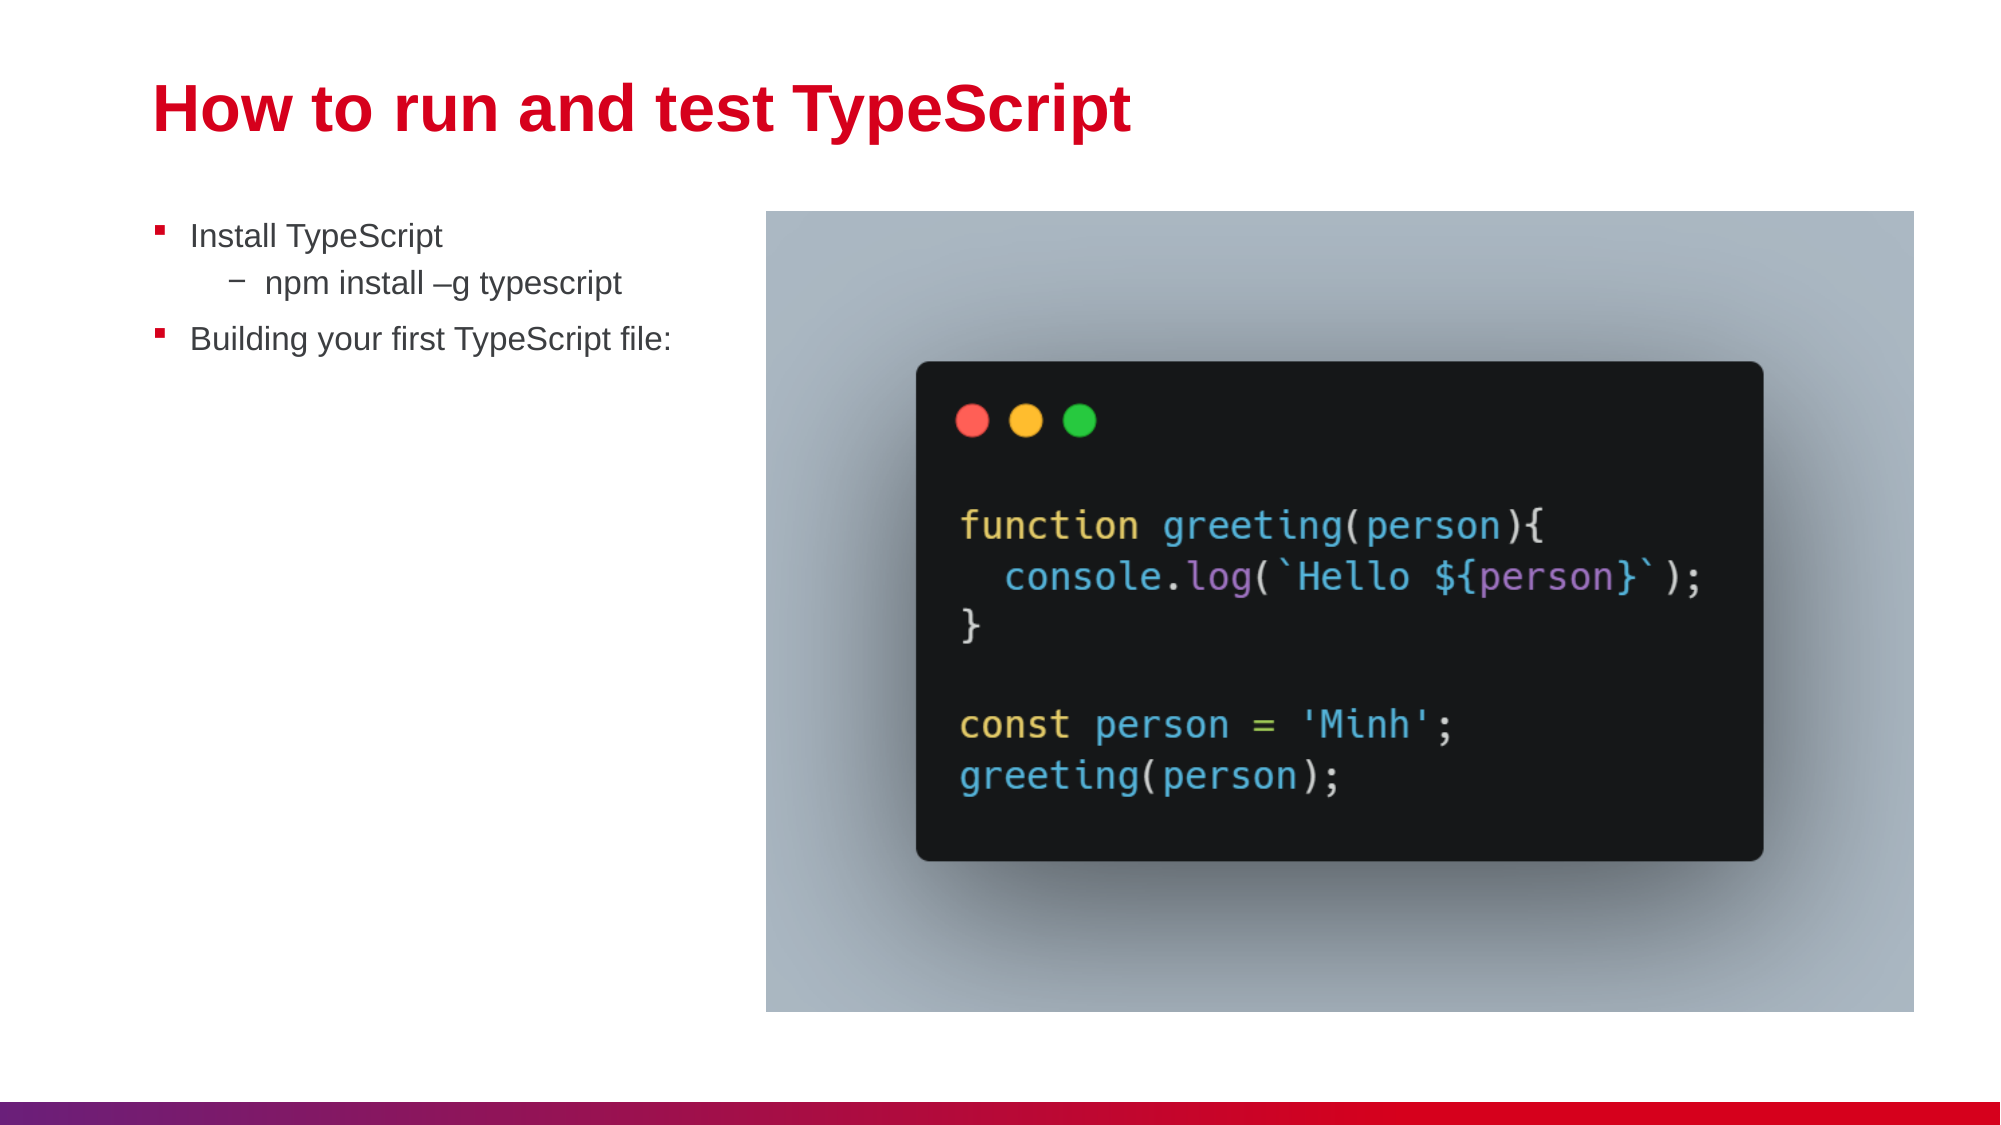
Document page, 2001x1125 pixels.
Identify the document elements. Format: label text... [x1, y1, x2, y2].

list Install TypeScript npm install –g typescript Building your first TypeScript file: [137, 211, 700, 1012]
picture [766, 211, 1914, 1013]
title How to run and test TypeScript [137, 66, 1931, 155]
